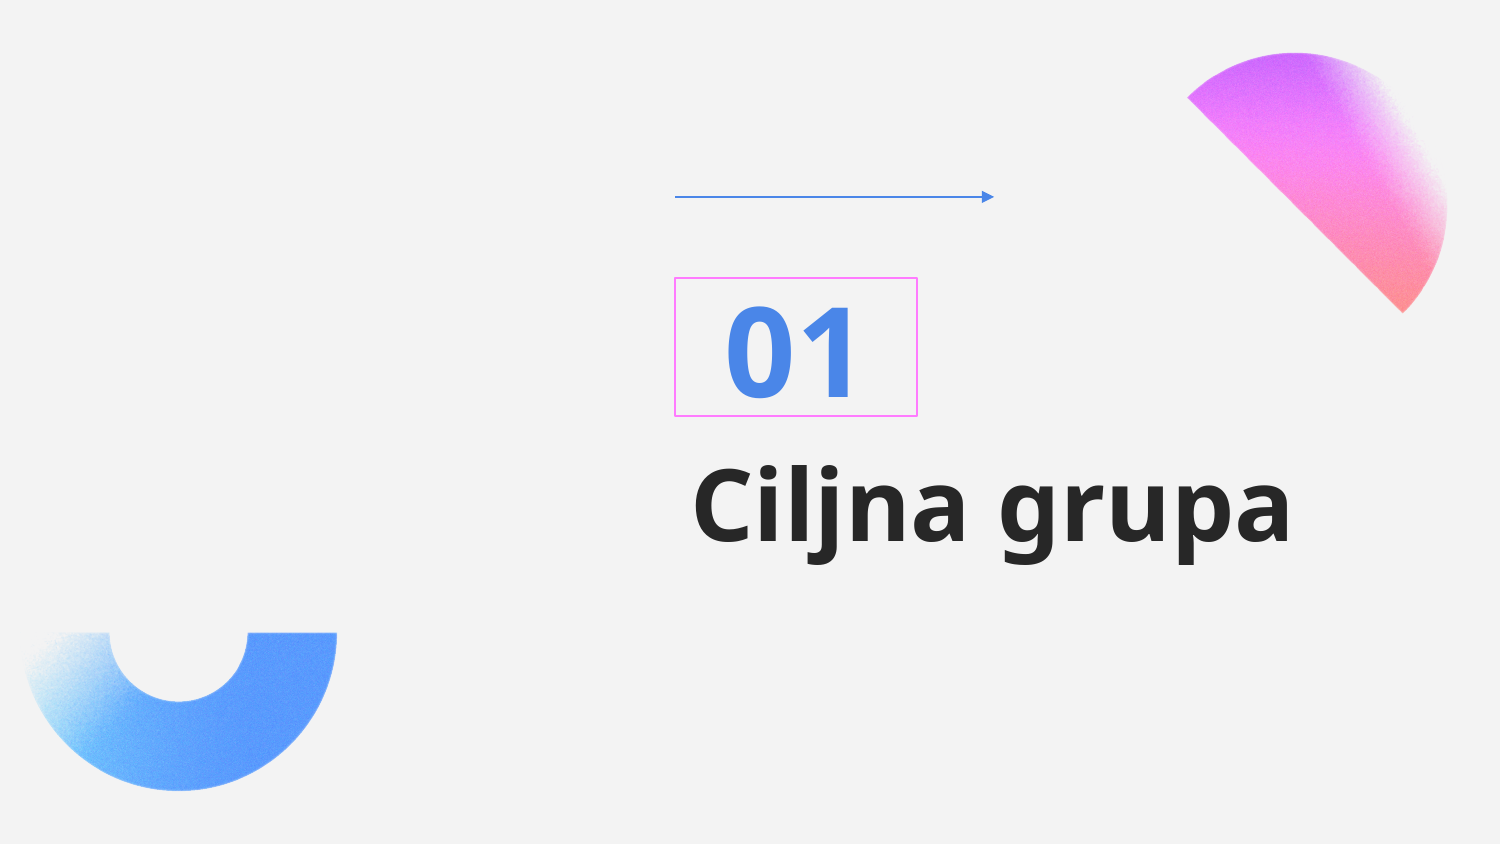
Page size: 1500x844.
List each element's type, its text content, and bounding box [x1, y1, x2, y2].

title Ciljna grupa [675, 426, 1357, 694]
title 01 [674, 277, 918, 417]
picture [1169, 8, 1493, 332]
picture [0, 585, 352, 828]
